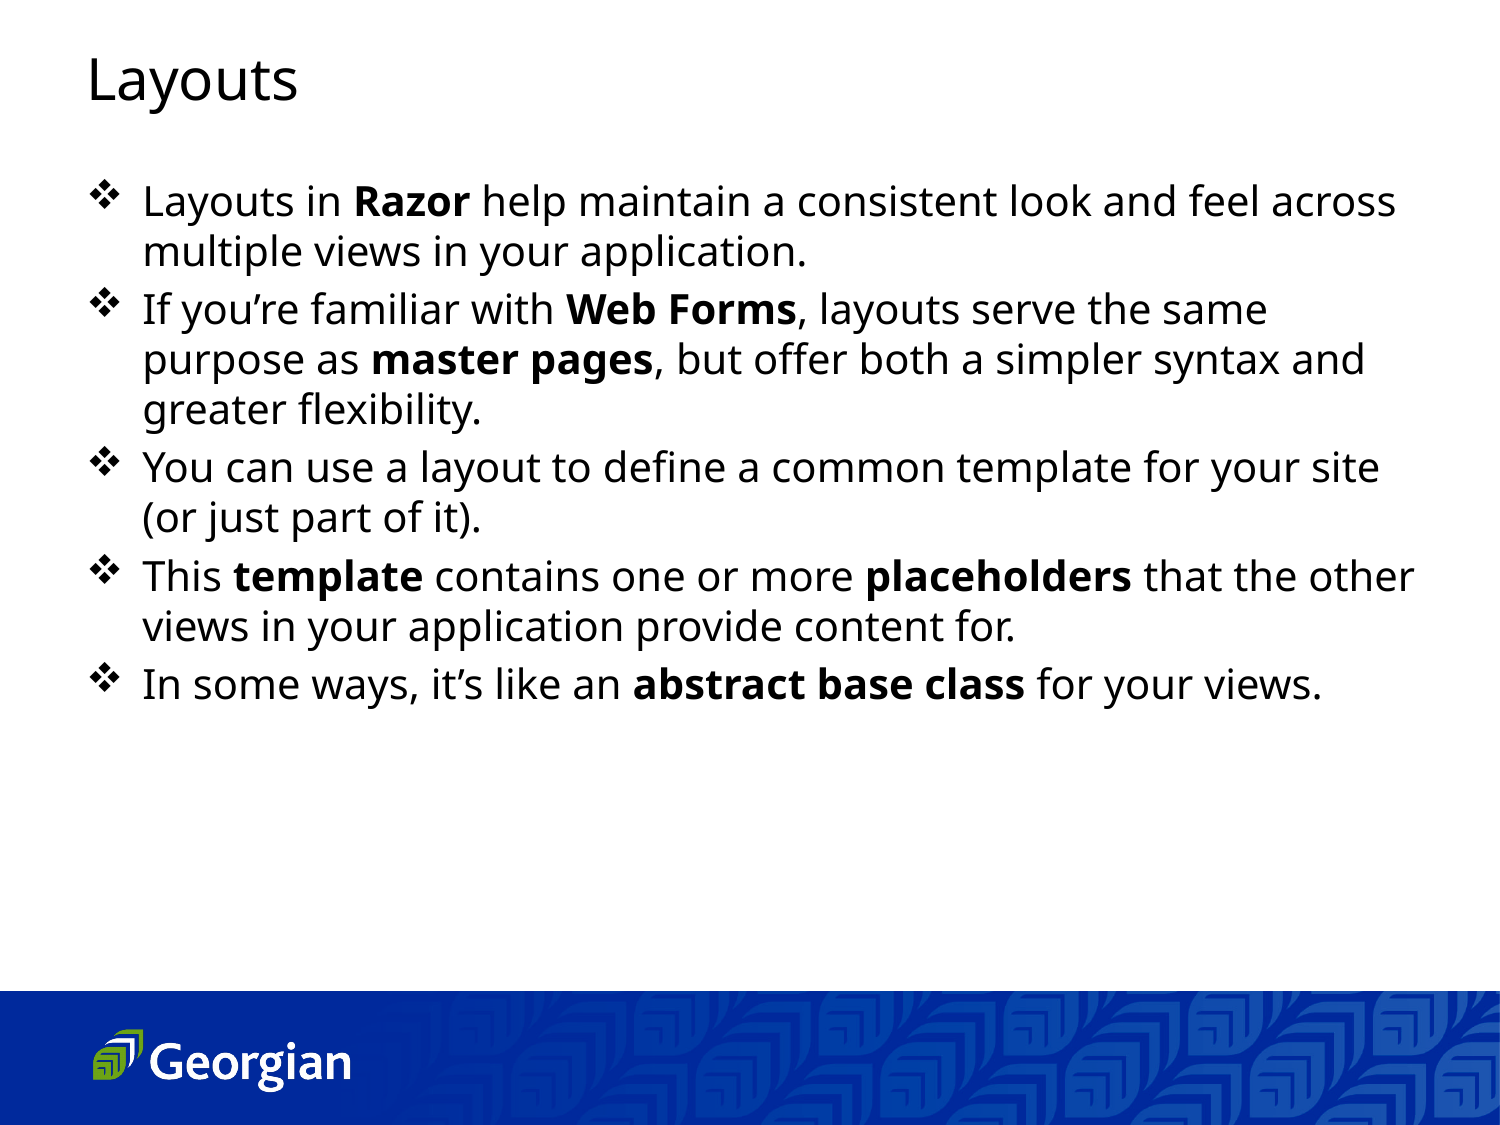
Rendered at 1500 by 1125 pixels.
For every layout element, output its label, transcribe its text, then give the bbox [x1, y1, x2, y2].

list Layouts in Razor help maintain a consistent look and feel across multiple views in your application. If you’re familiar with Web Forms, layouts serve the same purpose as master pages, but offer both a simpler syntax and greater flexibility. You can use a layout to define a common template for your site (or just part of it). This template contains one or more placeholders that the other views in your application provide content for. In some ways, it’s like an abstract base class for your views. [71, 166, 1457, 984]
picture [0, 991, 1500, 1125]
list Layouts [71, 22, 1457, 146]
